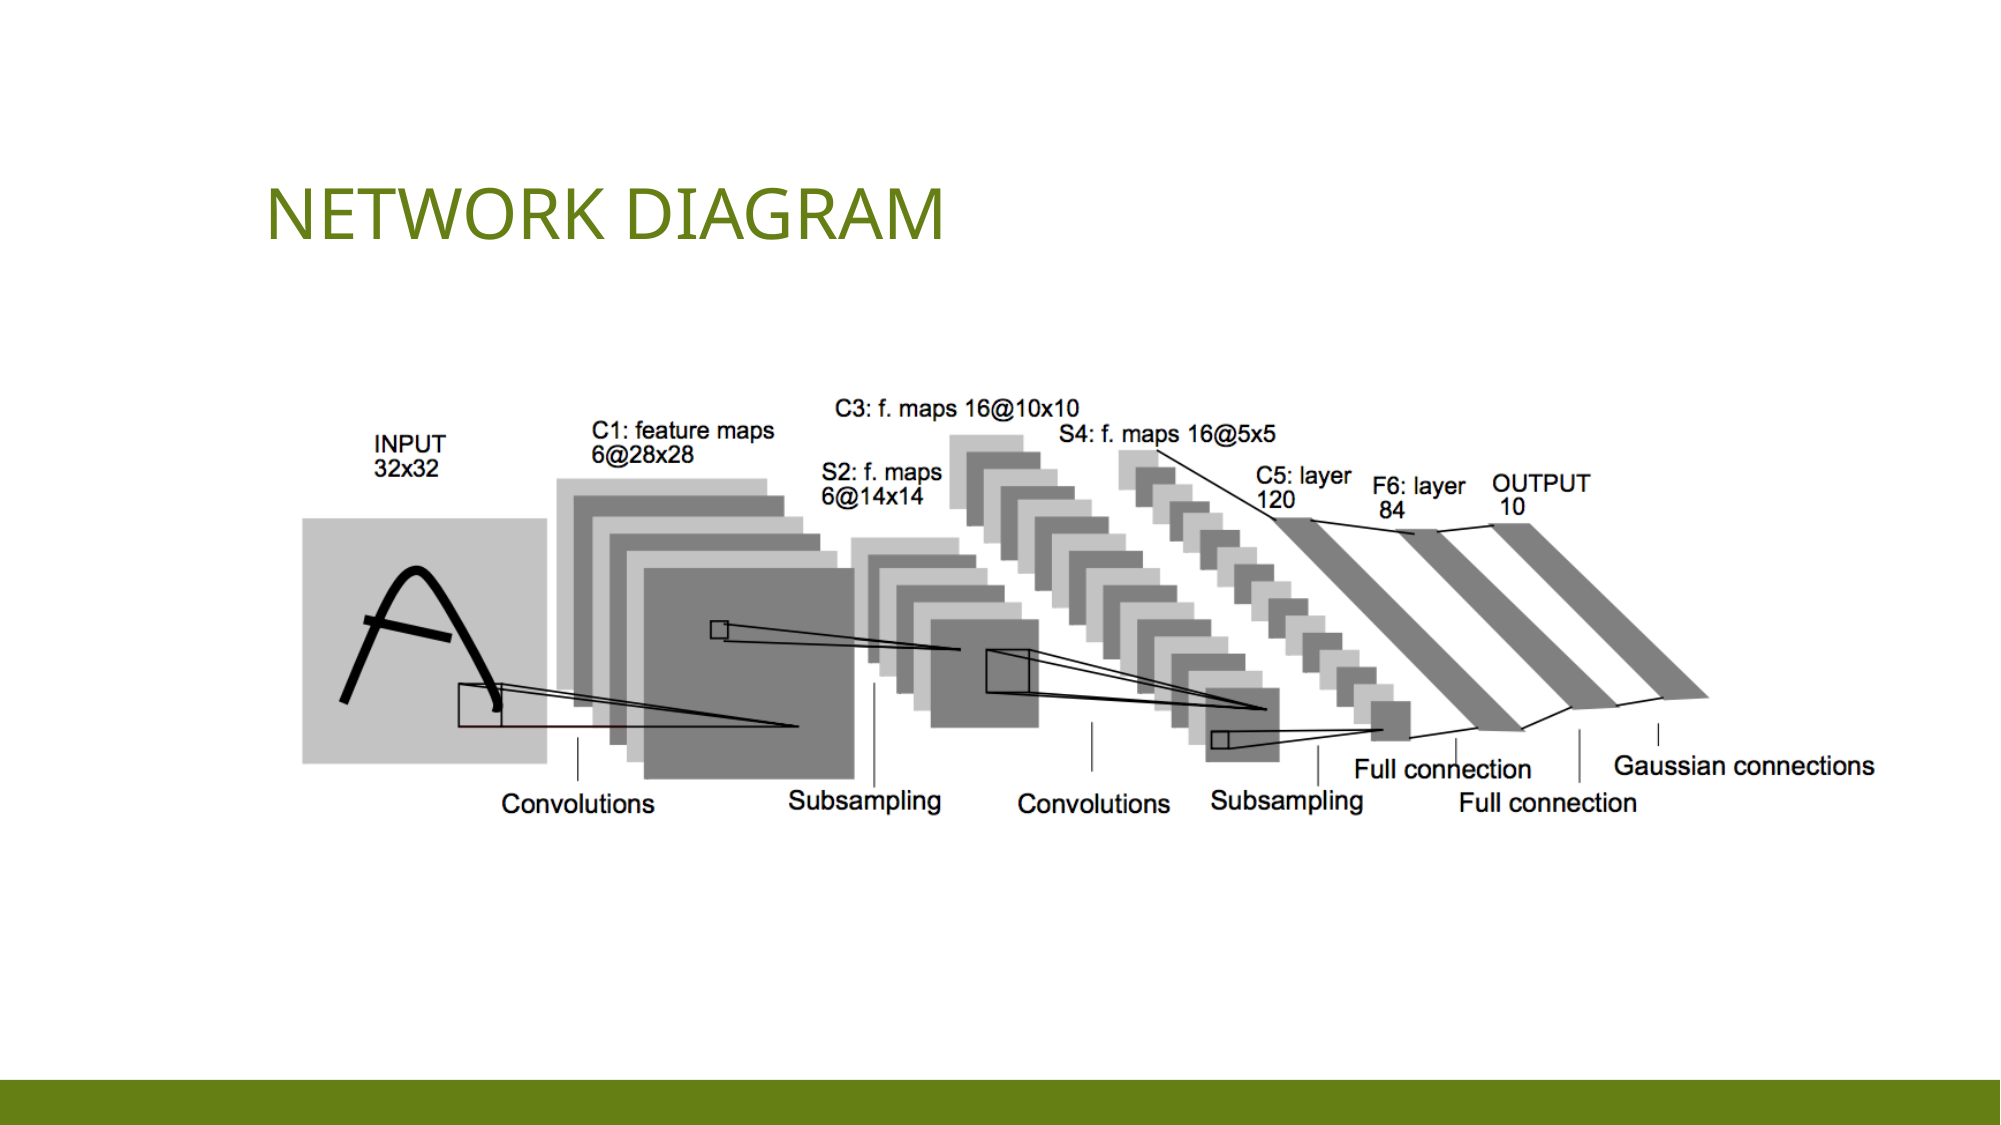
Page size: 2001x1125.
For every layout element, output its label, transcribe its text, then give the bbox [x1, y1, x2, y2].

picture [287, 374, 1893, 834]
title Network diagram [249, 75, 1750, 263]
